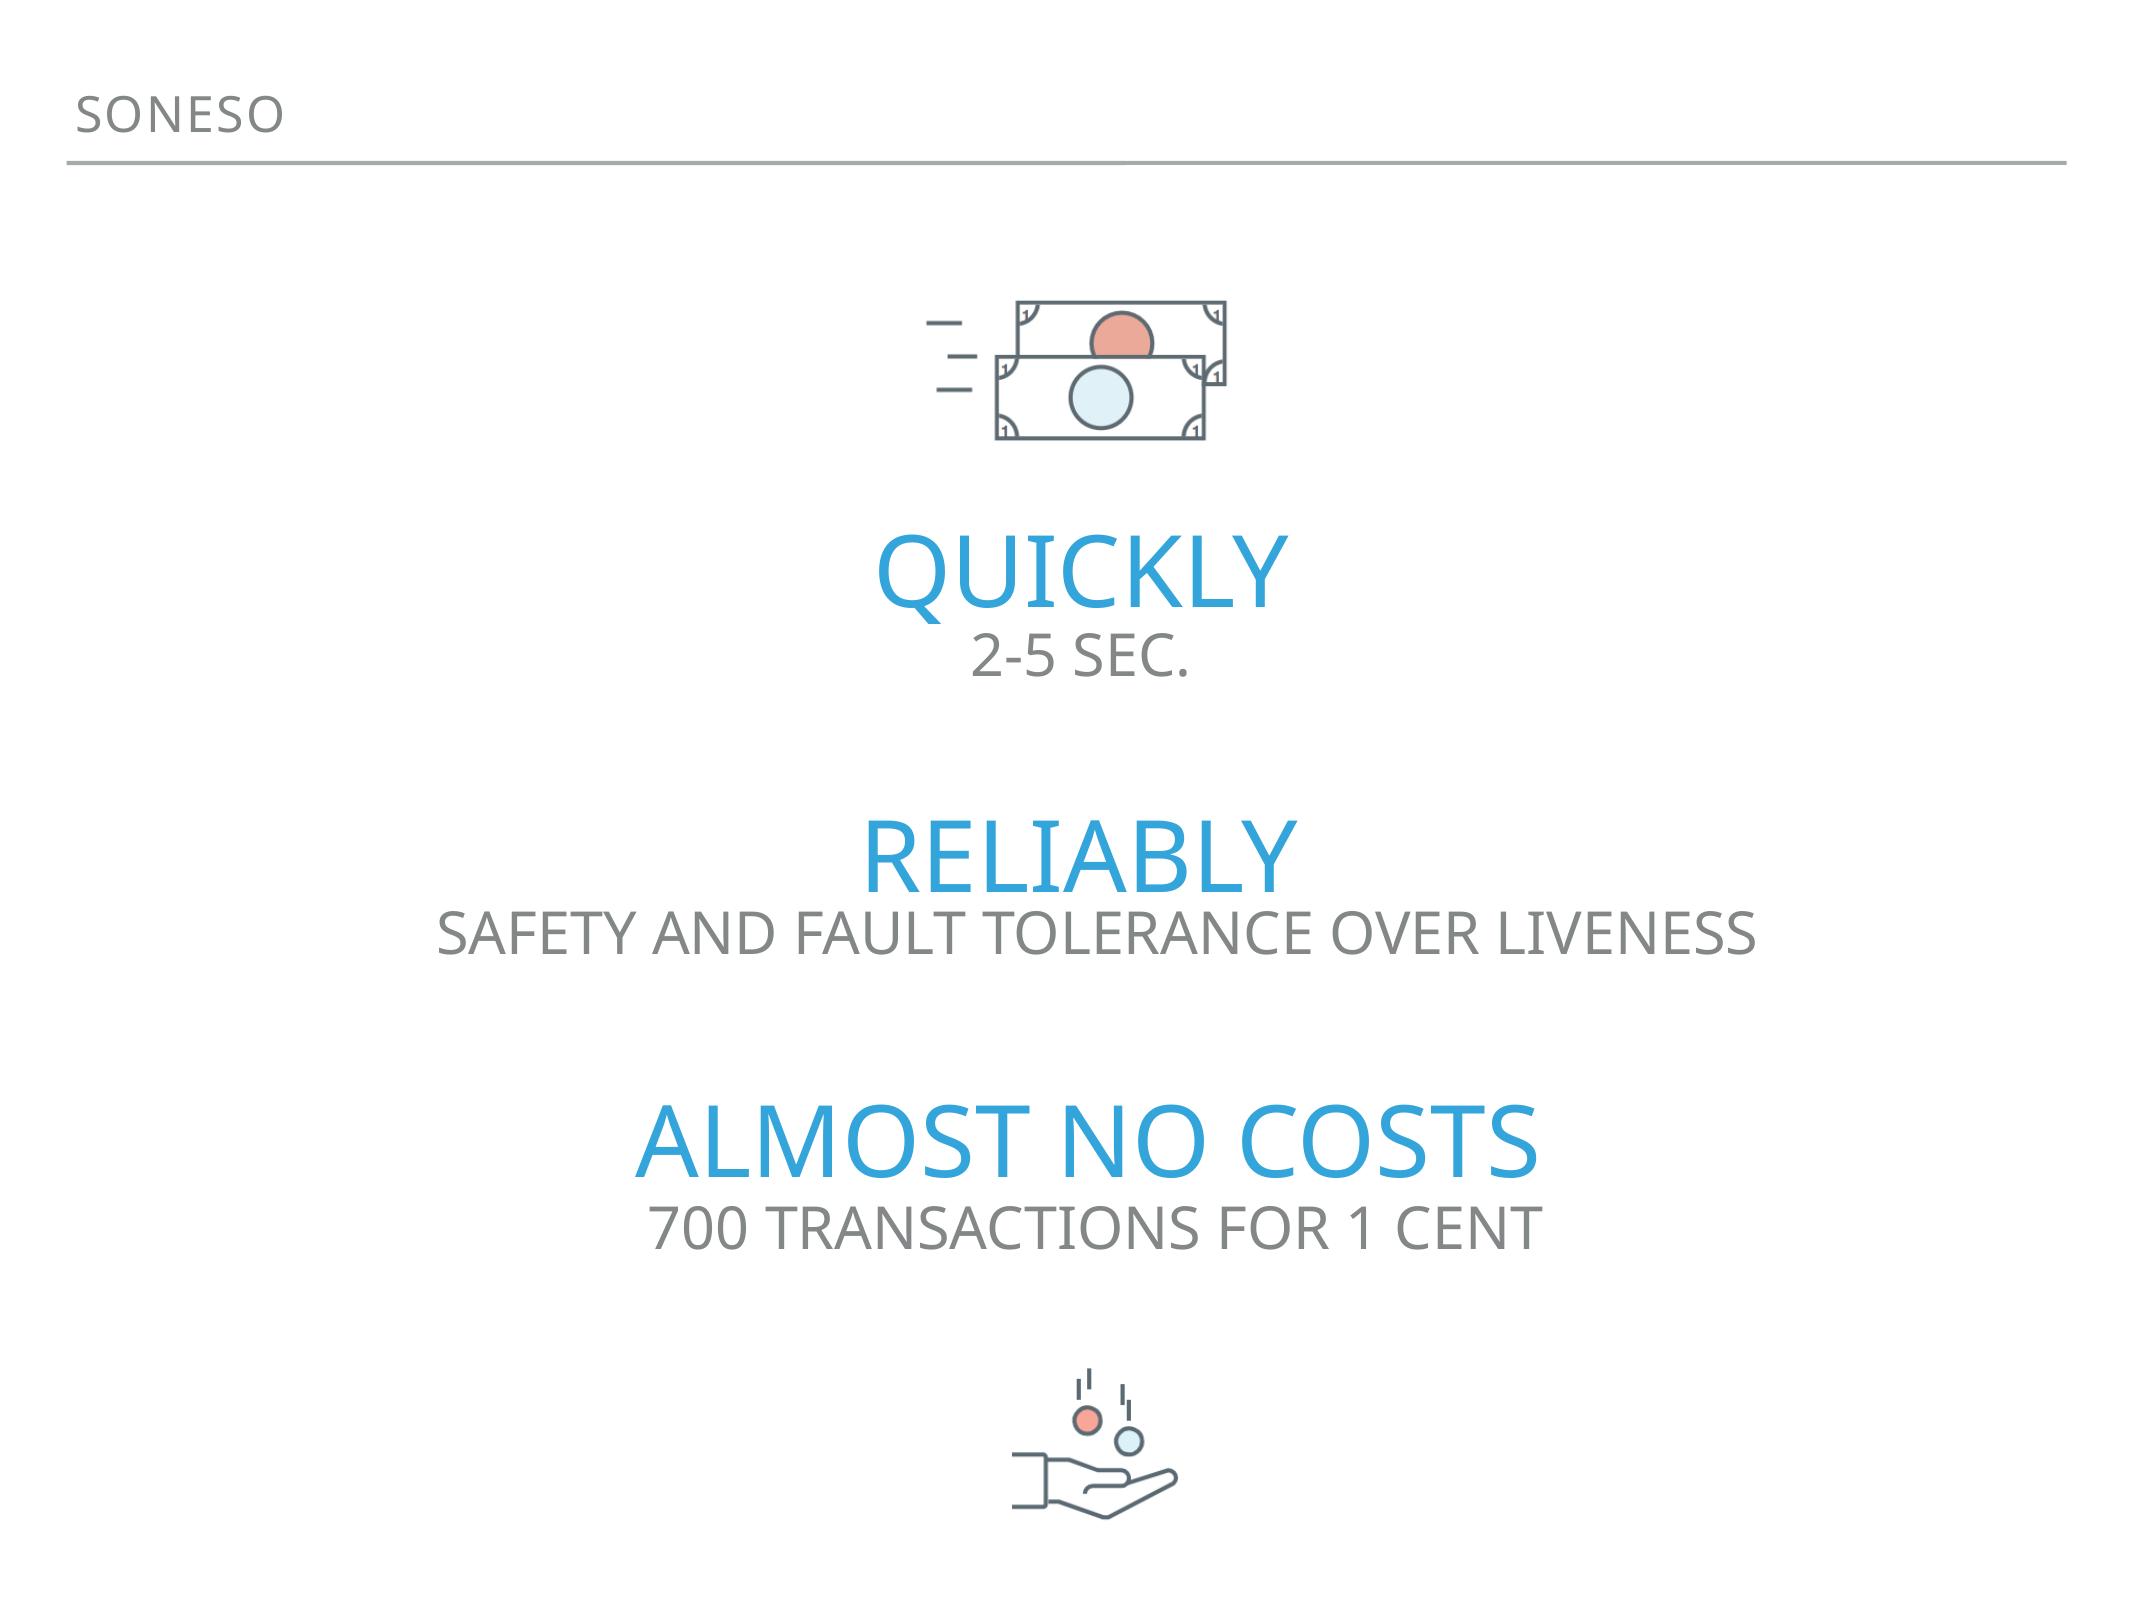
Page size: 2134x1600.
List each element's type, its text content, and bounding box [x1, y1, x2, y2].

picture [836, 258, 1341, 480]
text_box ALMOST NO COSTS [88, 1092, 2089, 1211]
text_box safety and fault tolerance OVER LIVENESS [97, 900, 2098, 978]
text_box RELIABLY [79, 807, 2080, 927]
text_box QUICKLY [81, 522, 2082, 622]
text_box 2-5 Sec. [81, 622, 2082, 700]
list SONESO [66, 74, 1901, 151]
picture [843, 1337, 1349, 1559]
text_box 700 Transactions for 1 cent [95, 1196, 2096, 1274]
